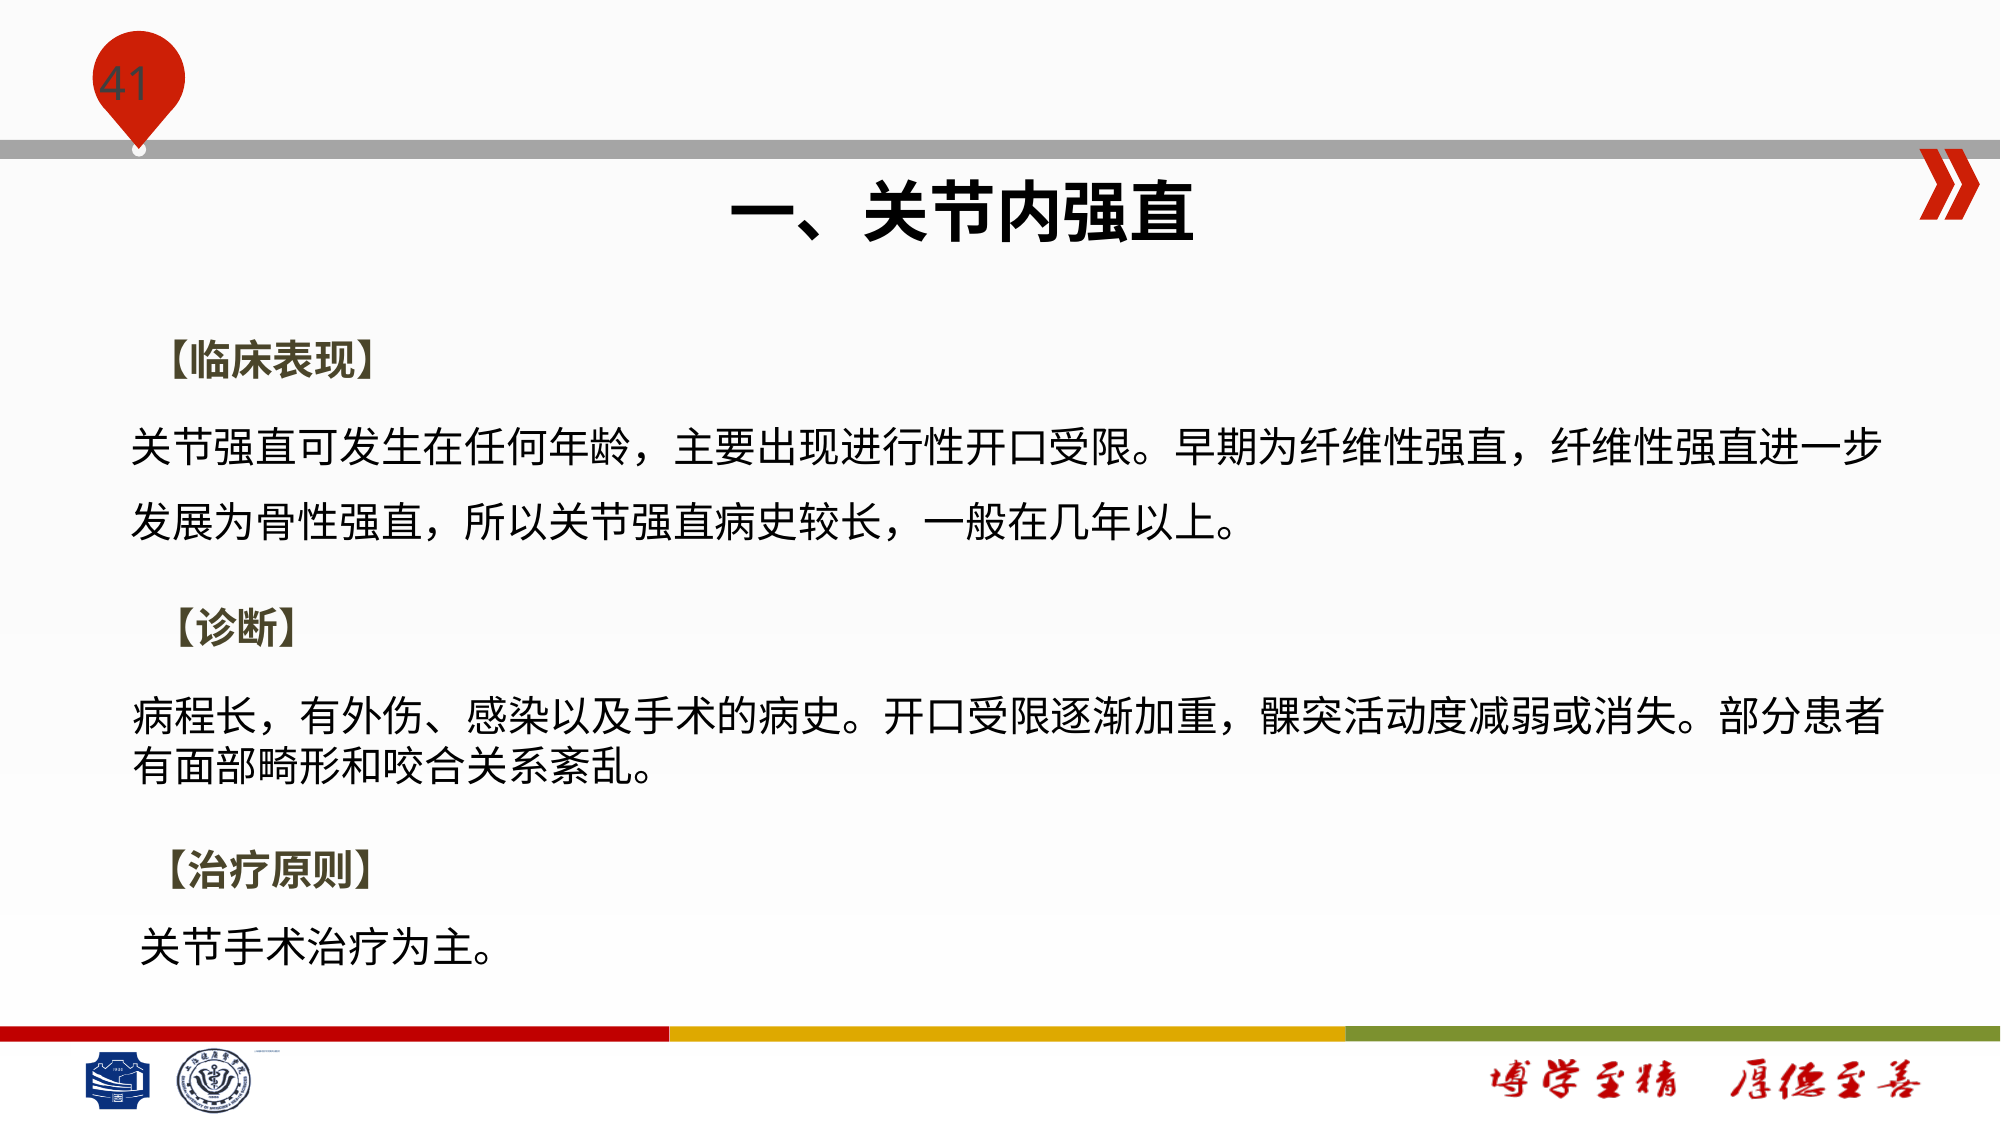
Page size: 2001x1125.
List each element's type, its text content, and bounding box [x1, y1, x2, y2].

text_box 关节手术治疗为主。 [125, 913, 531, 979]
text_box 【治疗原则】 [137, 825, 1402, 903]
text_box 【诊断】 [145, 583, 1675, 661]
picture [1458, 1043, 1955, 1124]
picture [70, 1042, 260, 1121]
text_box 关节强直可发生在任何年龄，主要出现进行性开口受限。早期为纤维性强直，纤维性强直进一步 发展为骨性强直，所以关节强直病史较长，一般在几年以上。 [65, 388, 1914, 553]
text_box 一、关节内强直 [714, 161, 1212, 257]
text_box 病程长，有外伤、感染以及手术的病史。开口受限逐渐加重，髁突活动度减弱或消失。部分患者有面部畸形和咬合关系紊乱。 [117, 681, 1914, 797]
text_box 【临床表现】 [139, 315, 1404, 388]
